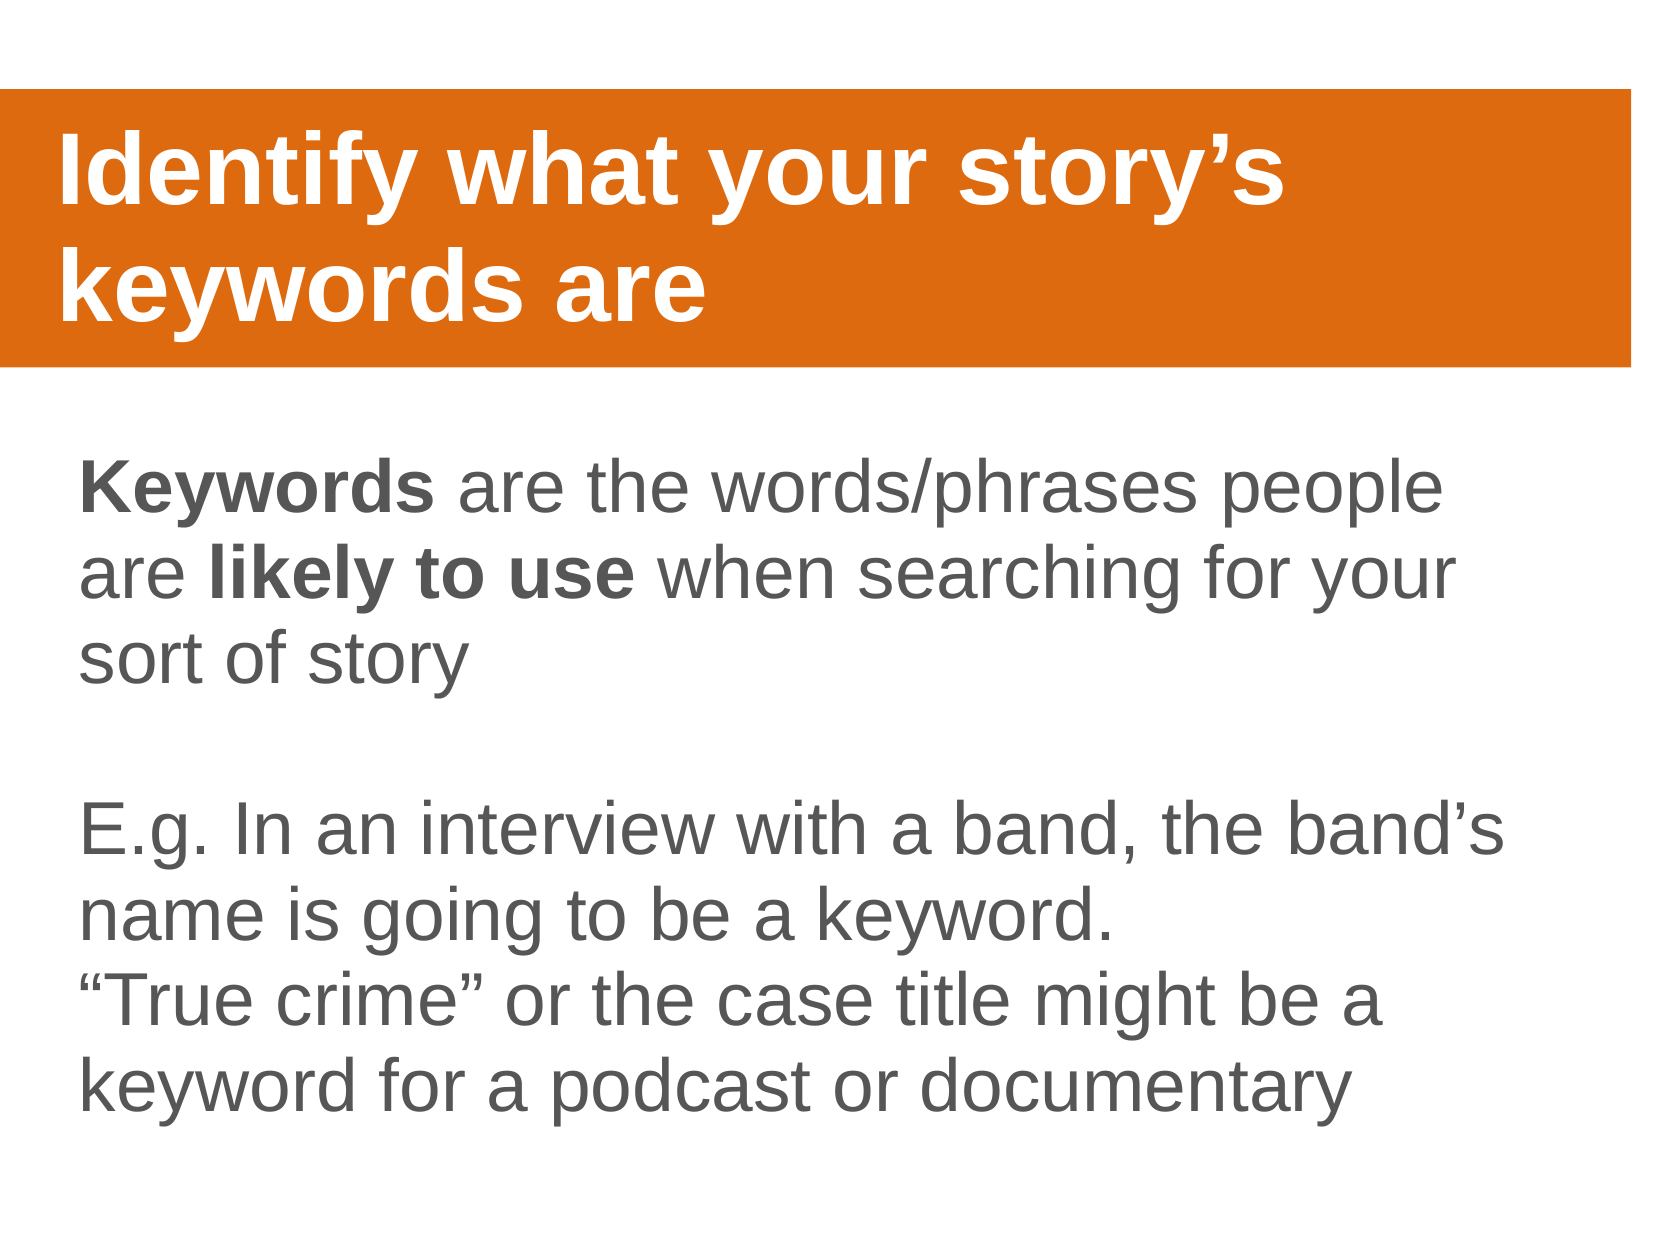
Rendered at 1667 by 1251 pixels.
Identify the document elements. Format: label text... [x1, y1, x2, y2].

text_box Keywords are the words/phrases people are likely to use when searching for your sort of story E.g. In an interview with a band, the band’s name is going to be a keyword. “True crime” or the case title might be a keyword for a podcast or documentary [78, 444, 1562, 1176]
text_box Identify what your story’s keywords are [0, 89, 1632, 368]
